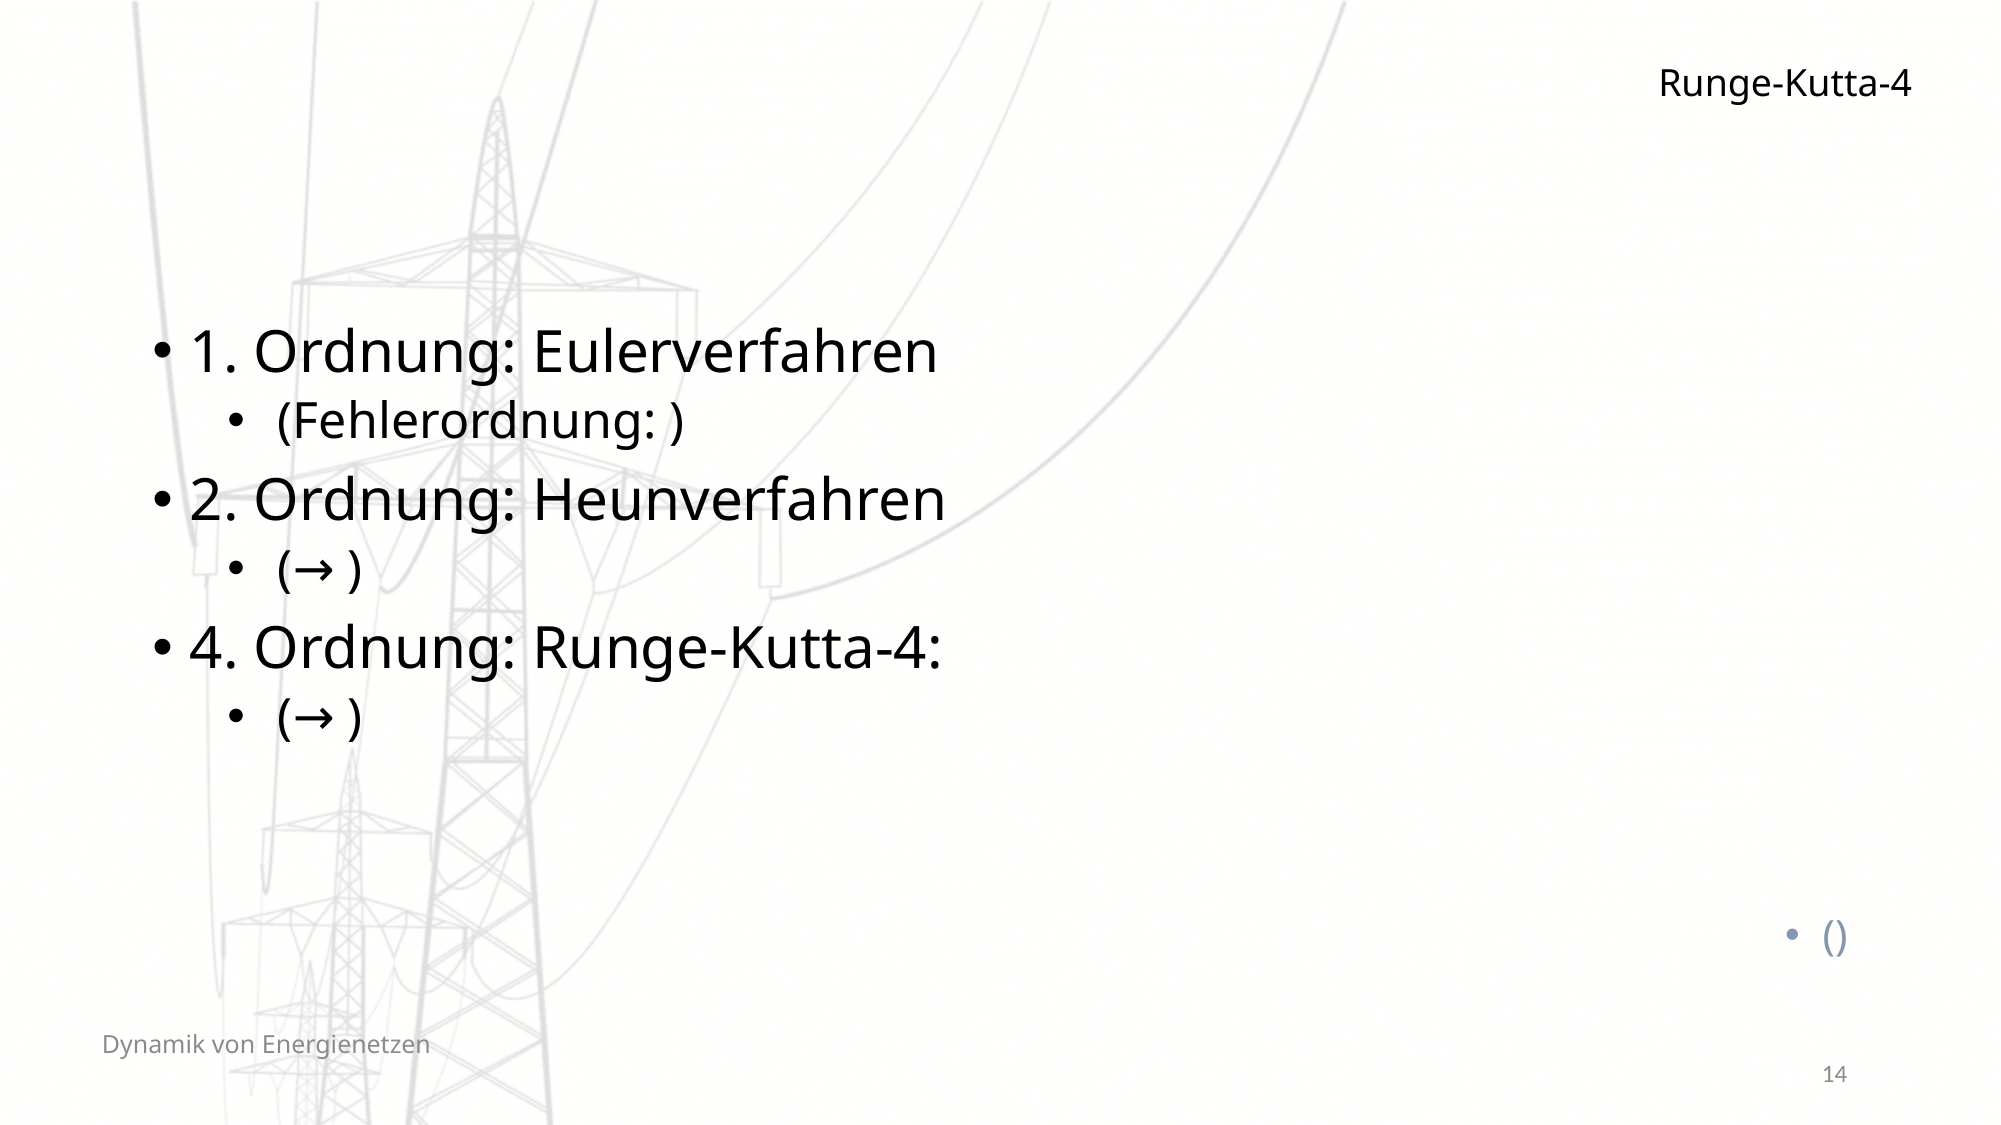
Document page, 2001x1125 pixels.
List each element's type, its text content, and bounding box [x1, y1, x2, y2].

slide_number 14 [1412, 1042, 1863, 1103]
text_box Dynamik von Energienetzen [37, 1013, 497, 1074]
text_box Runge-Kutta-4 [1643, 51, 1929, 112]
